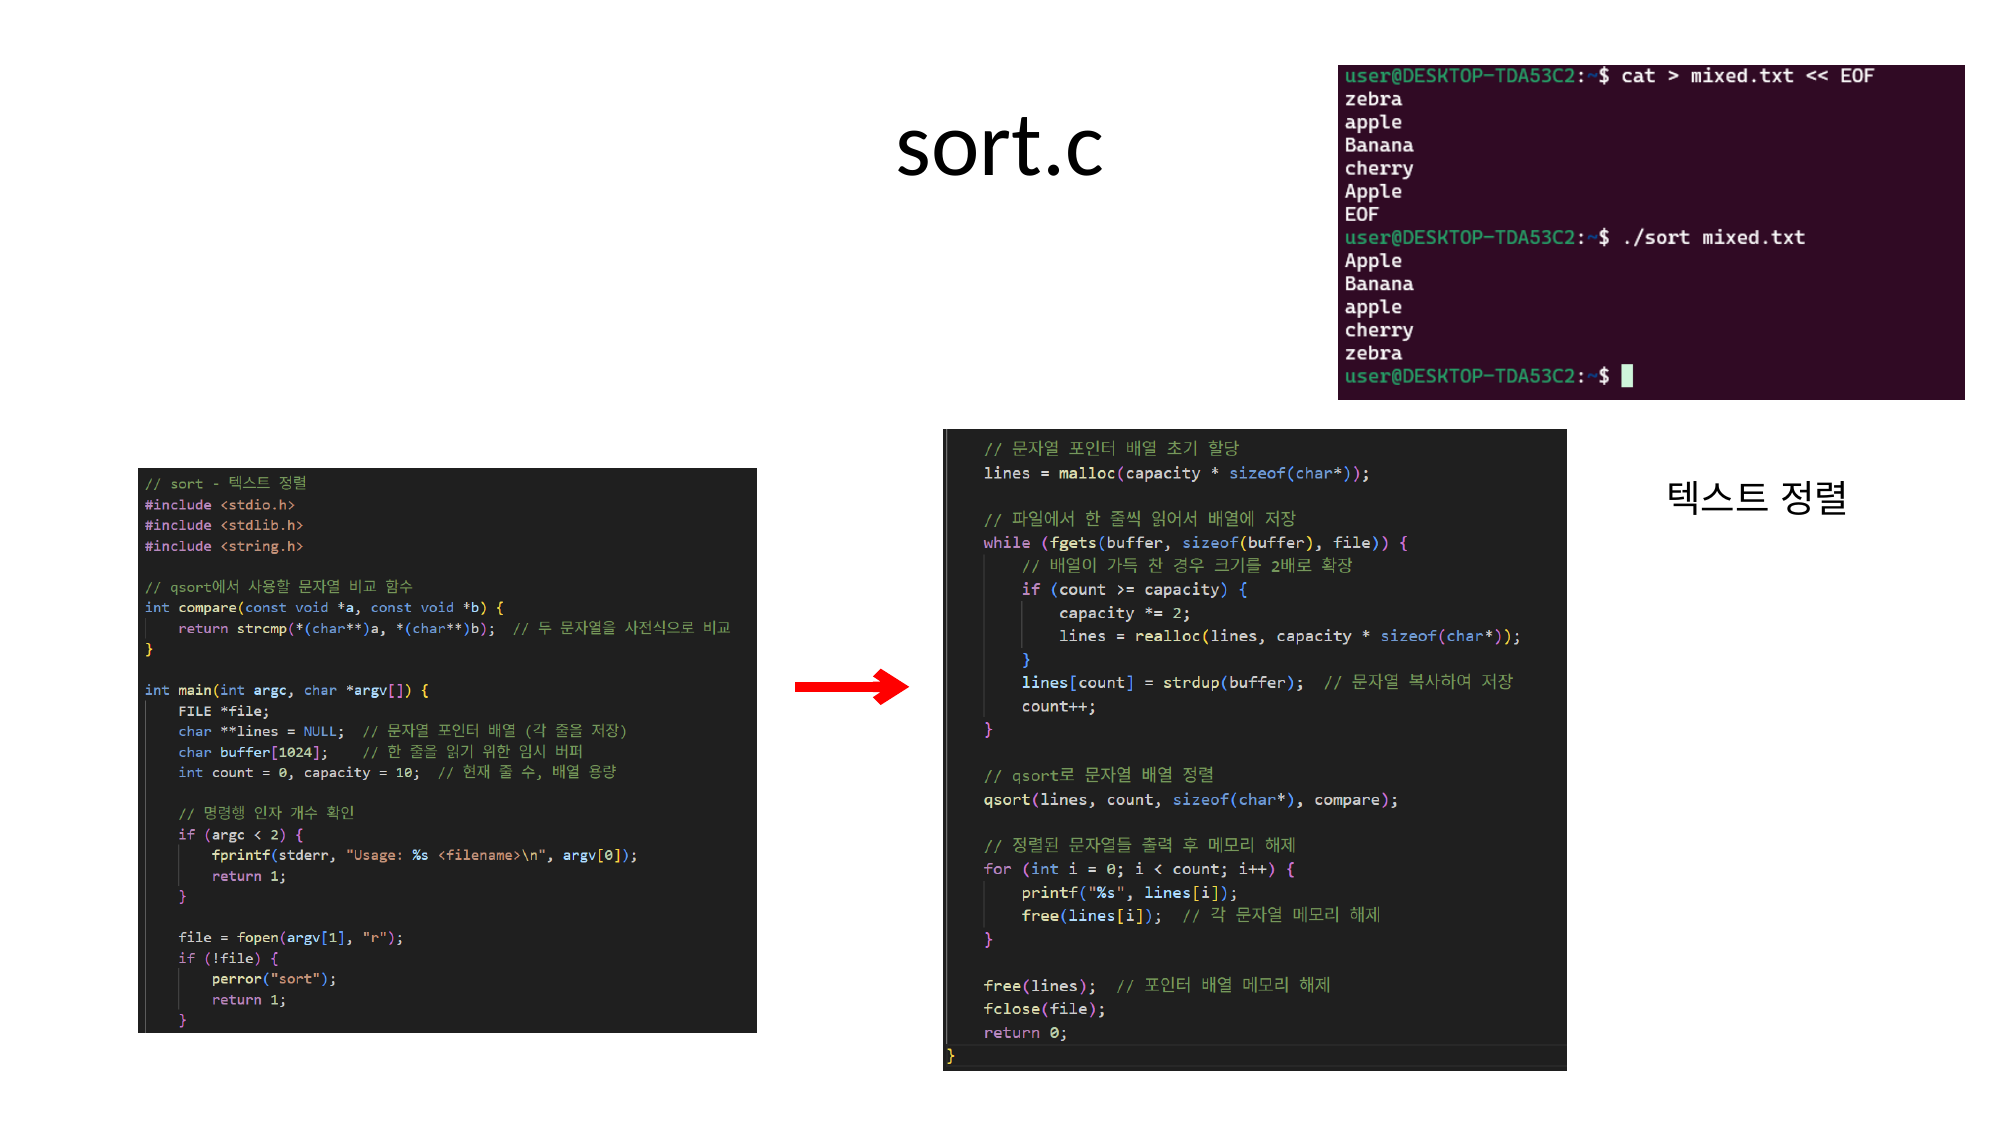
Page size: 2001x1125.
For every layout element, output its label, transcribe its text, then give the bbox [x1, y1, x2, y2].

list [1338, 65, 1965, 400]
picture [138, 467, 757, 1033]
picture [942, 429, 1567, 1072]
title sort.c [99, 45, 1900, 233]
text_box 텍스트 정렬 [1651, 468, 1923, 528]
